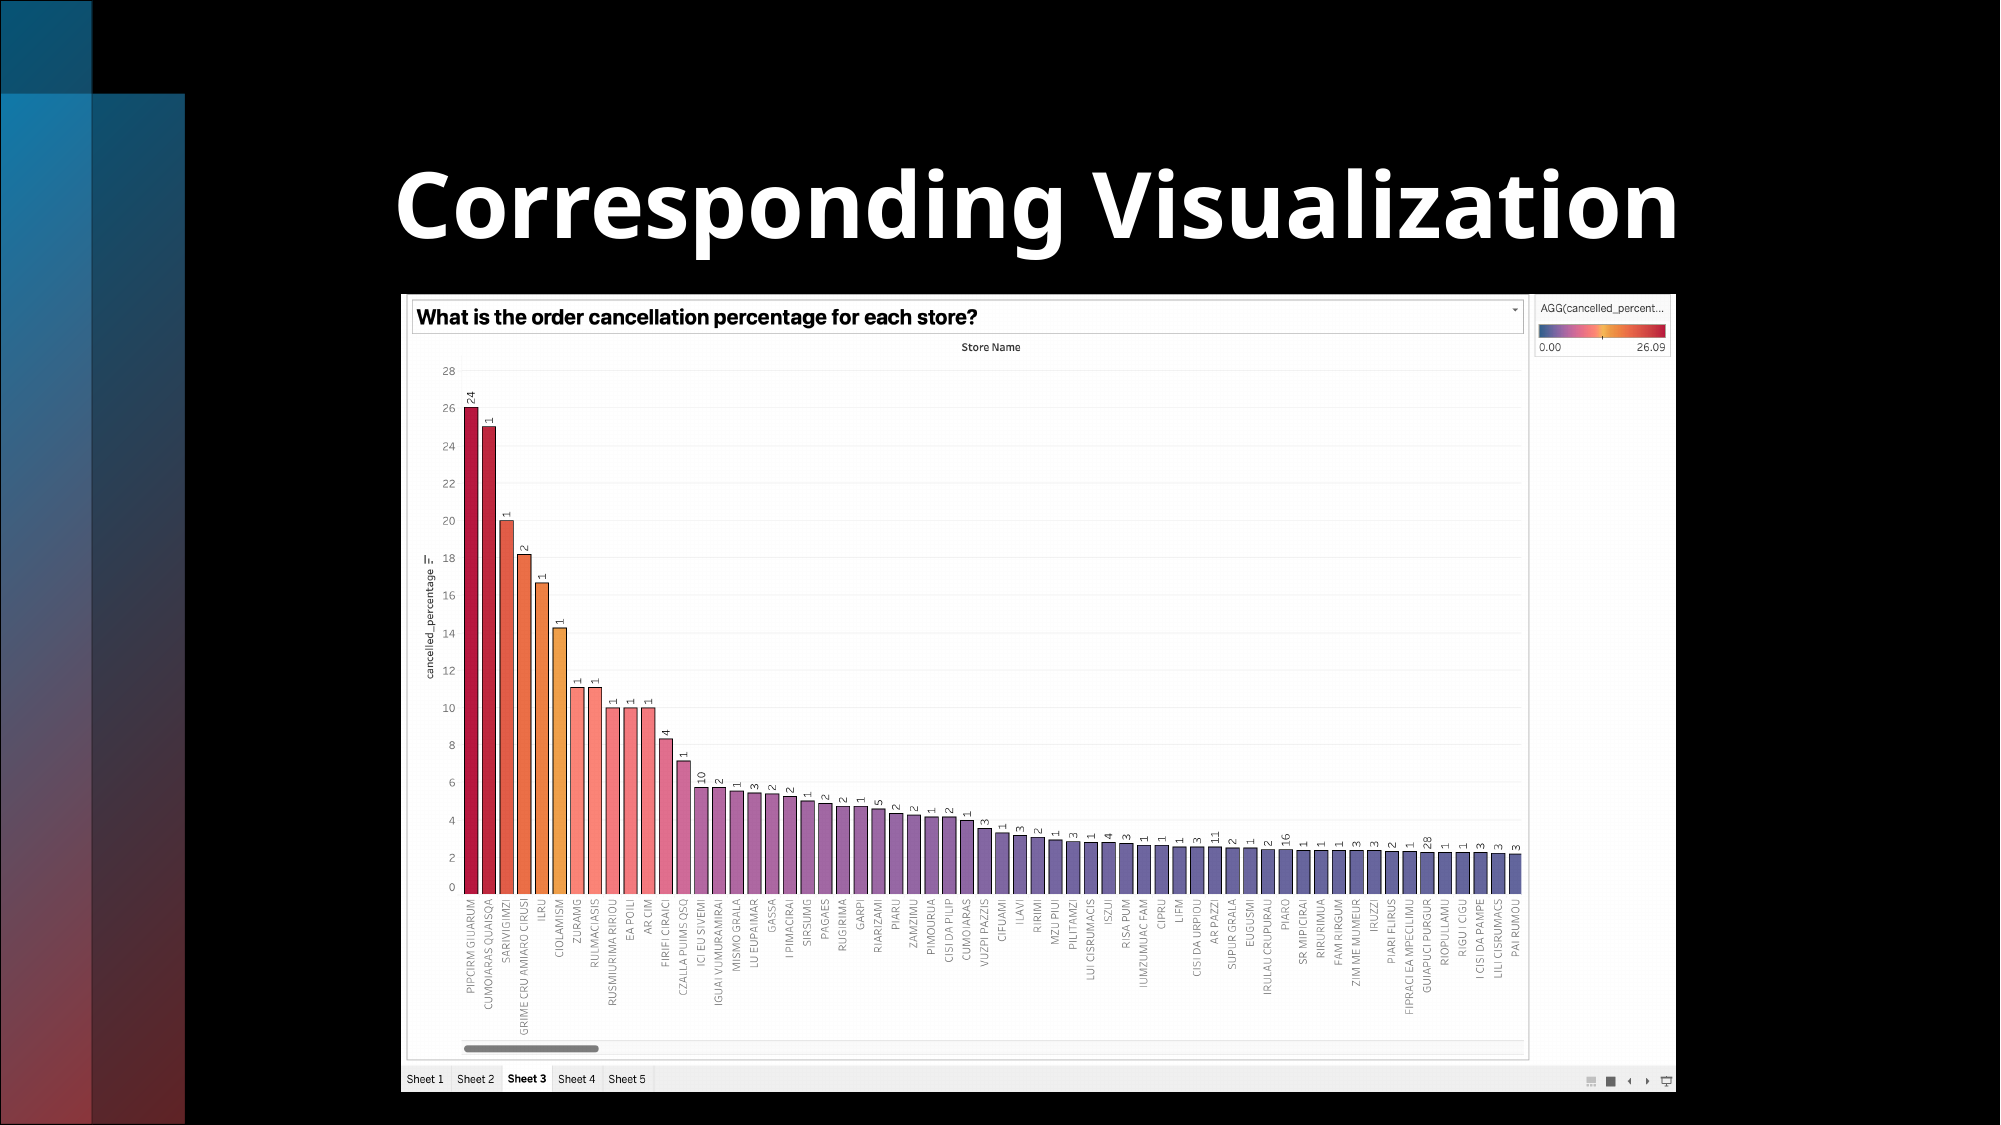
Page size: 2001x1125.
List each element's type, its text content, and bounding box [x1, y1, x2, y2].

picture [400, 294, 1676, 1092]
title Corresponding Visualization [260, 74, 1817, 329]
